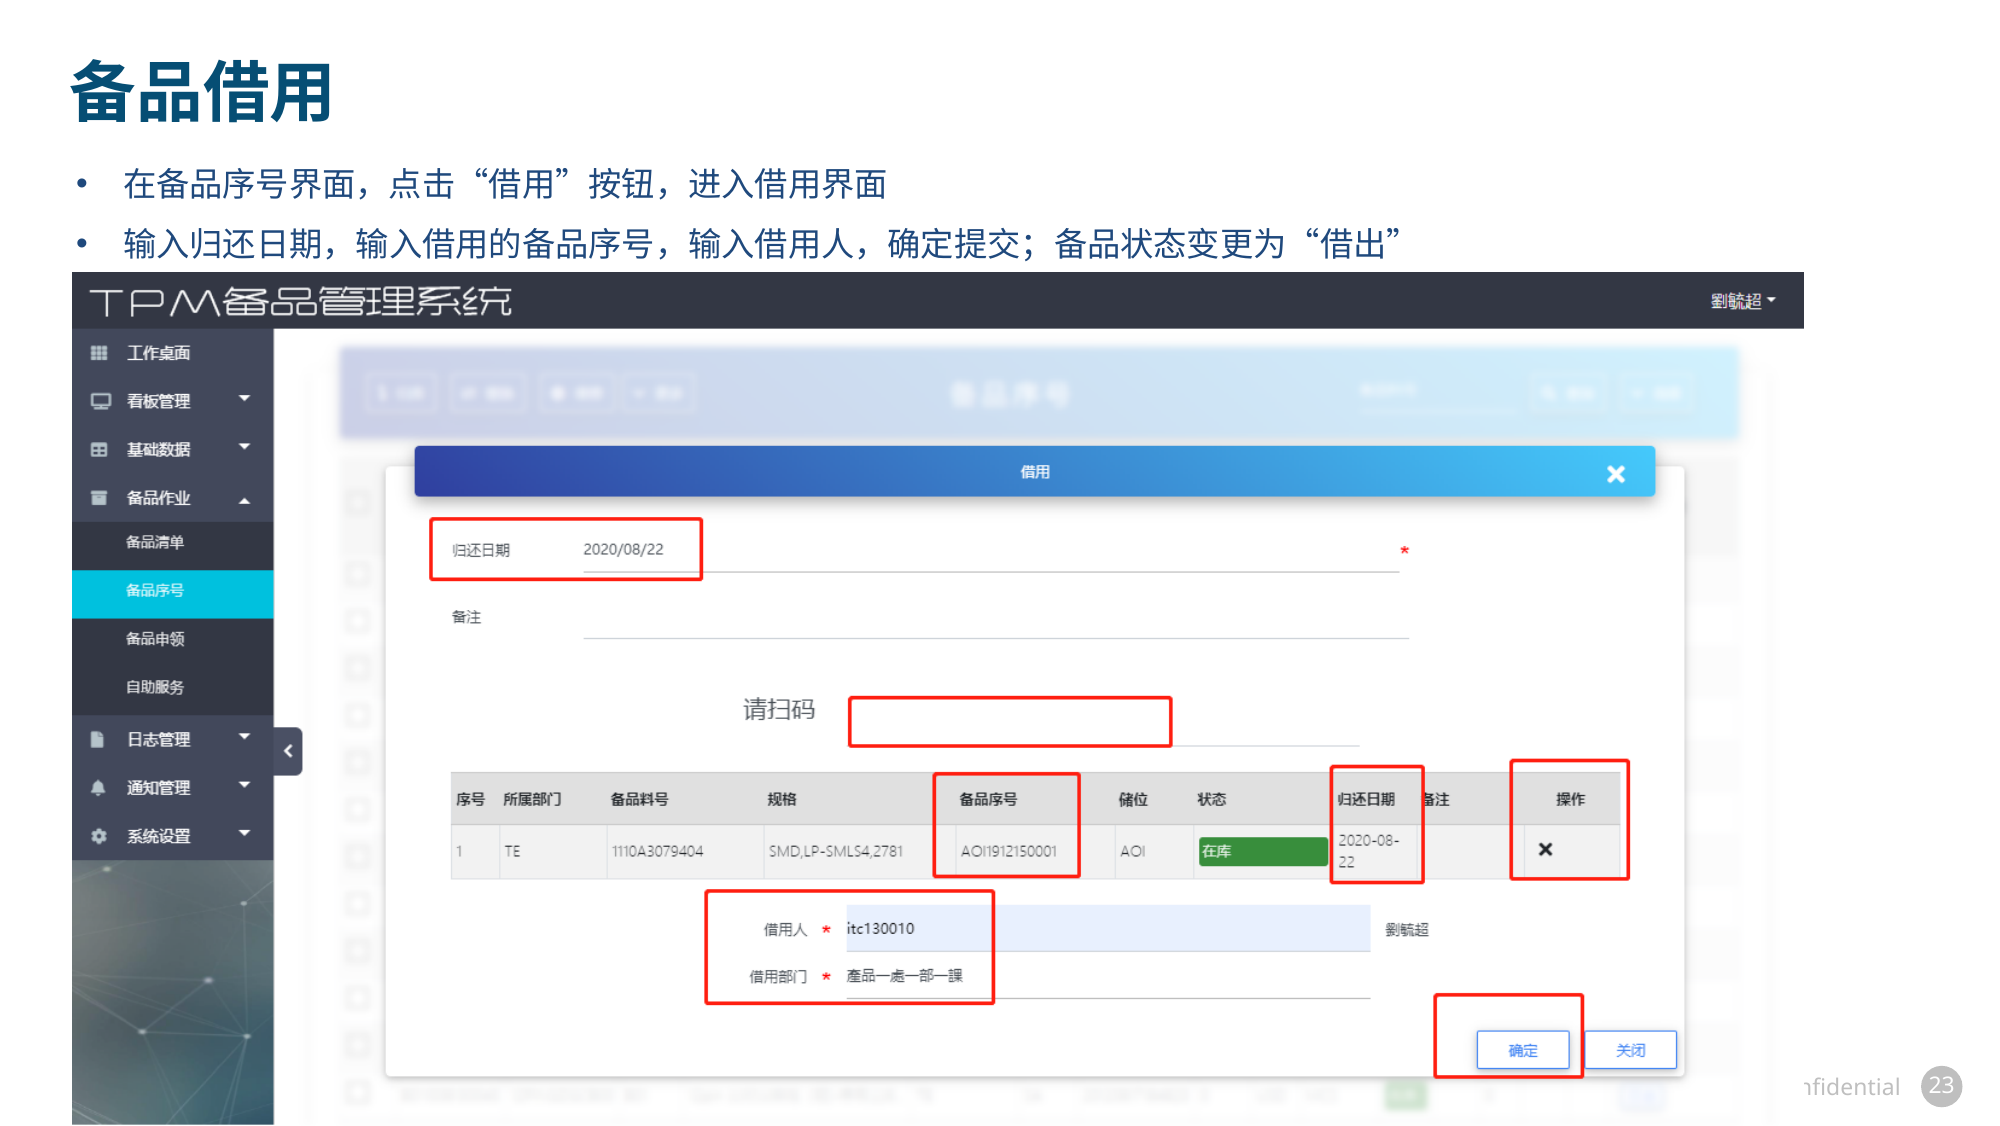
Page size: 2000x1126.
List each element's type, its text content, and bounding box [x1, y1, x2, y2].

title 备品借用 [54, 42, 355, 139]
text_box 在备品序号界面，点击“借用”按钮，进入借用界面 输入归还日期，输入借用的备品序号，输入借用人，确定提交；备品状态变更为“借出” [61, 135, 1815, 490]
picture [72, 271, 1805, 1126]
